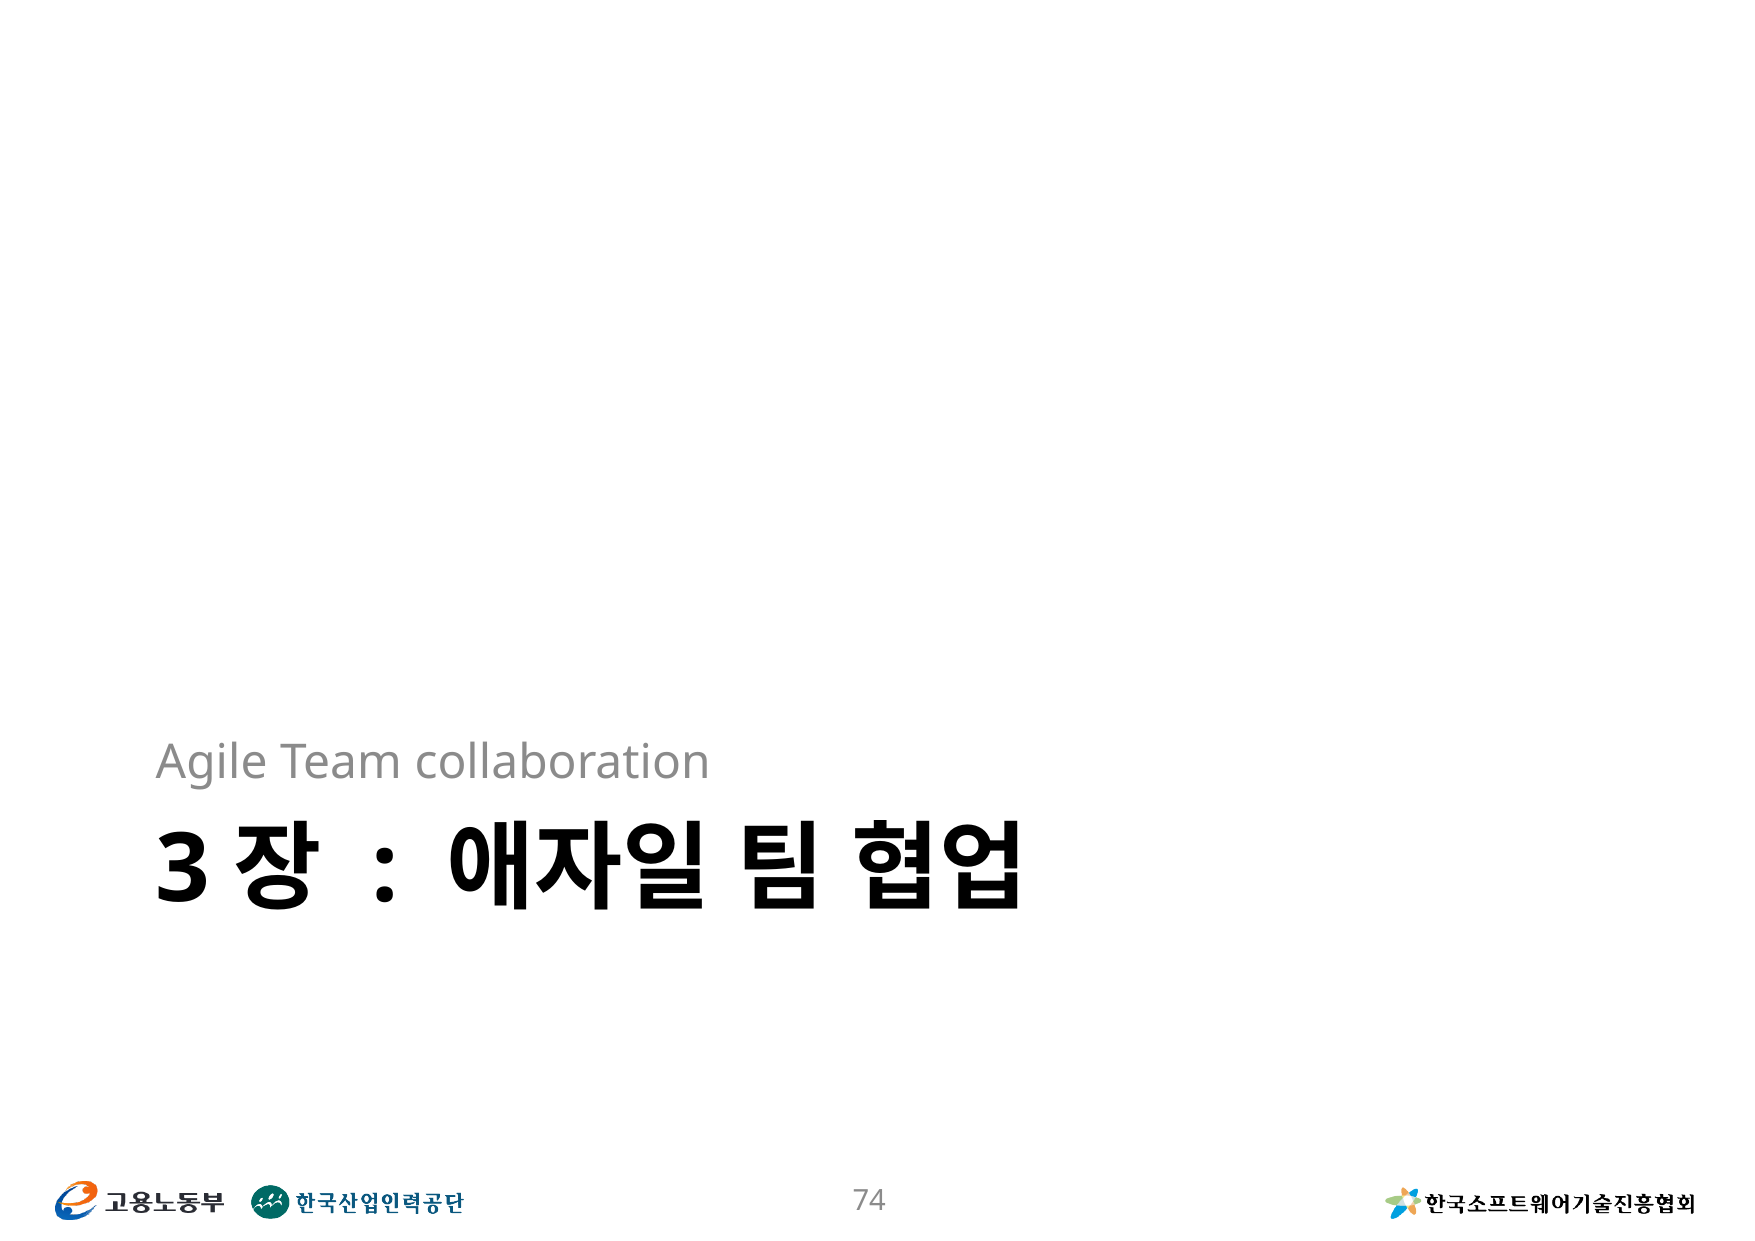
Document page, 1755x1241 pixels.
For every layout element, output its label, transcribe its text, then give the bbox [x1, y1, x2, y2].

picture [251, 1185, 464, 1219]
picture [1385, 1187, 1694, 1219]
picture [50, 1178, 228, 1223]
title 3장 : 애자일 팀 협업 [138, 798, 1630, 1044]
list Agile Team collaboration [138, 525, 1630, 798]
slide_number 74 [664, 1168, 1074, 1235]
